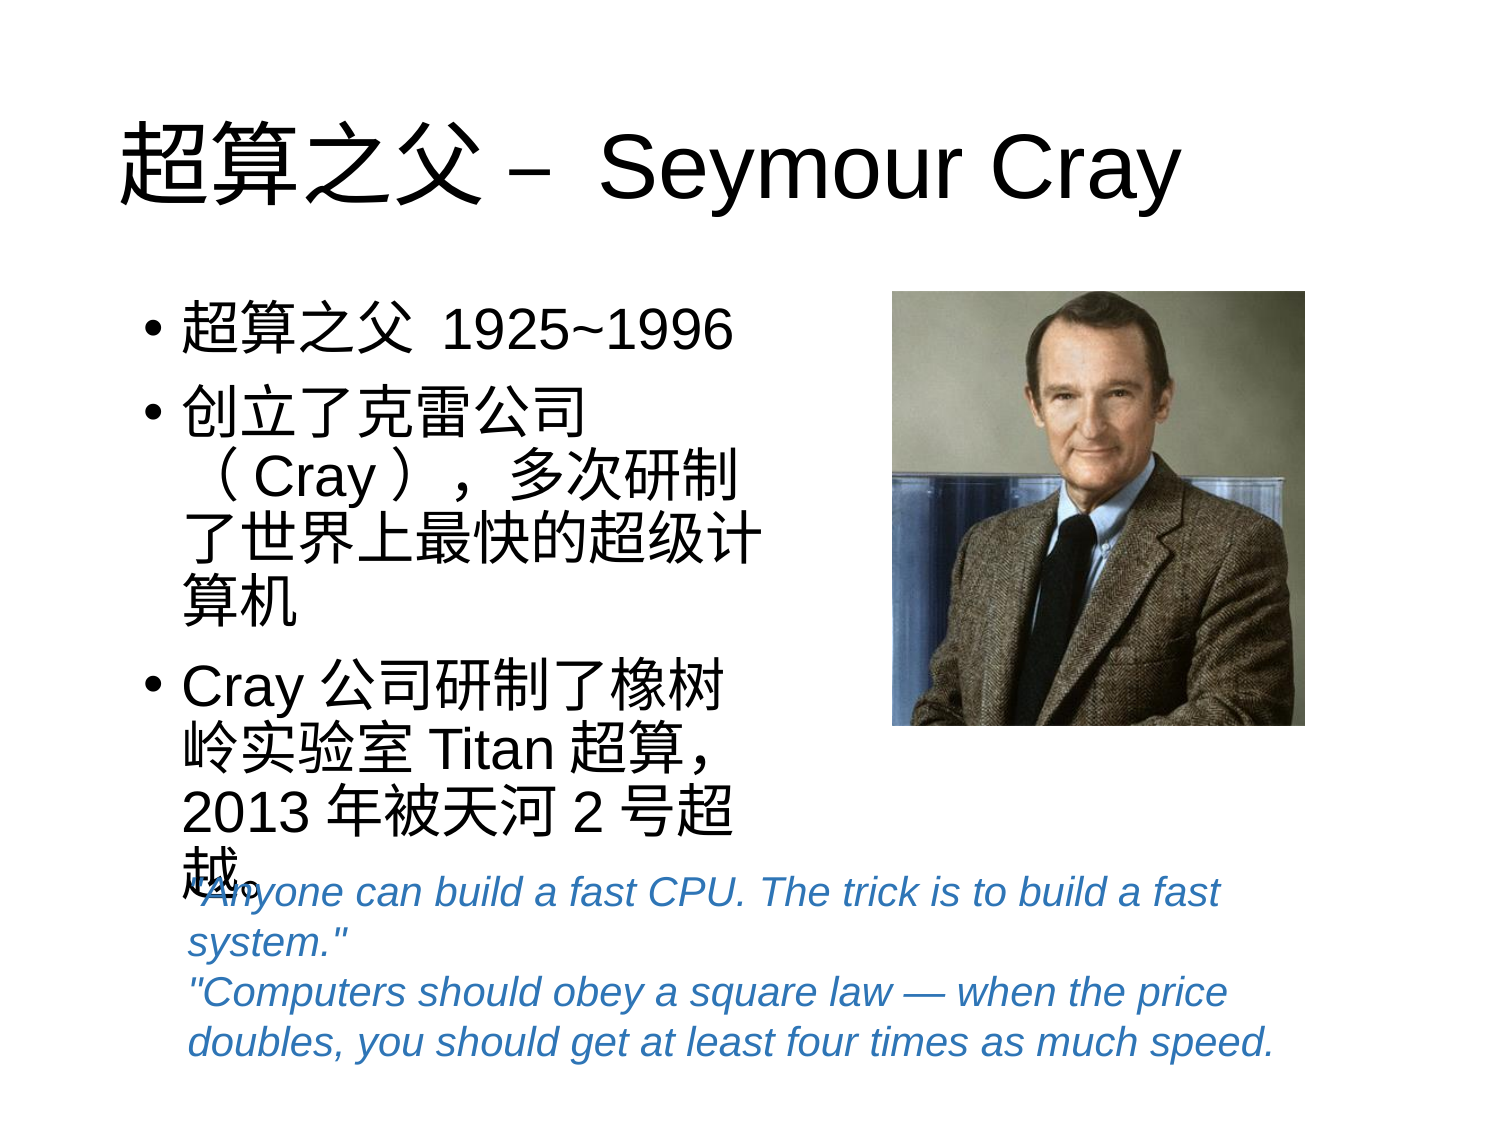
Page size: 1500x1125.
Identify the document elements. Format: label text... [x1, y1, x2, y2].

text_box "Anyone can build a fast CPU. The trick is to build a fast system." "Computers should obey a square law — when the price doubles, you should get at least four times as much speed. [173, 857, 1327, 1123]
picture [892, 291, 1305, 726]
list 超算之父 1925~1996 创立了克雷公司（Cray），多次研制了世界上最快的超级计算机 Cray公司研制了橡树岭实验室Titan超算，2013年被天河2号超越。 [128, 292, 786, 1006]
title 超算之父 – Seymour Cray [103, 59, 1397, 278]
